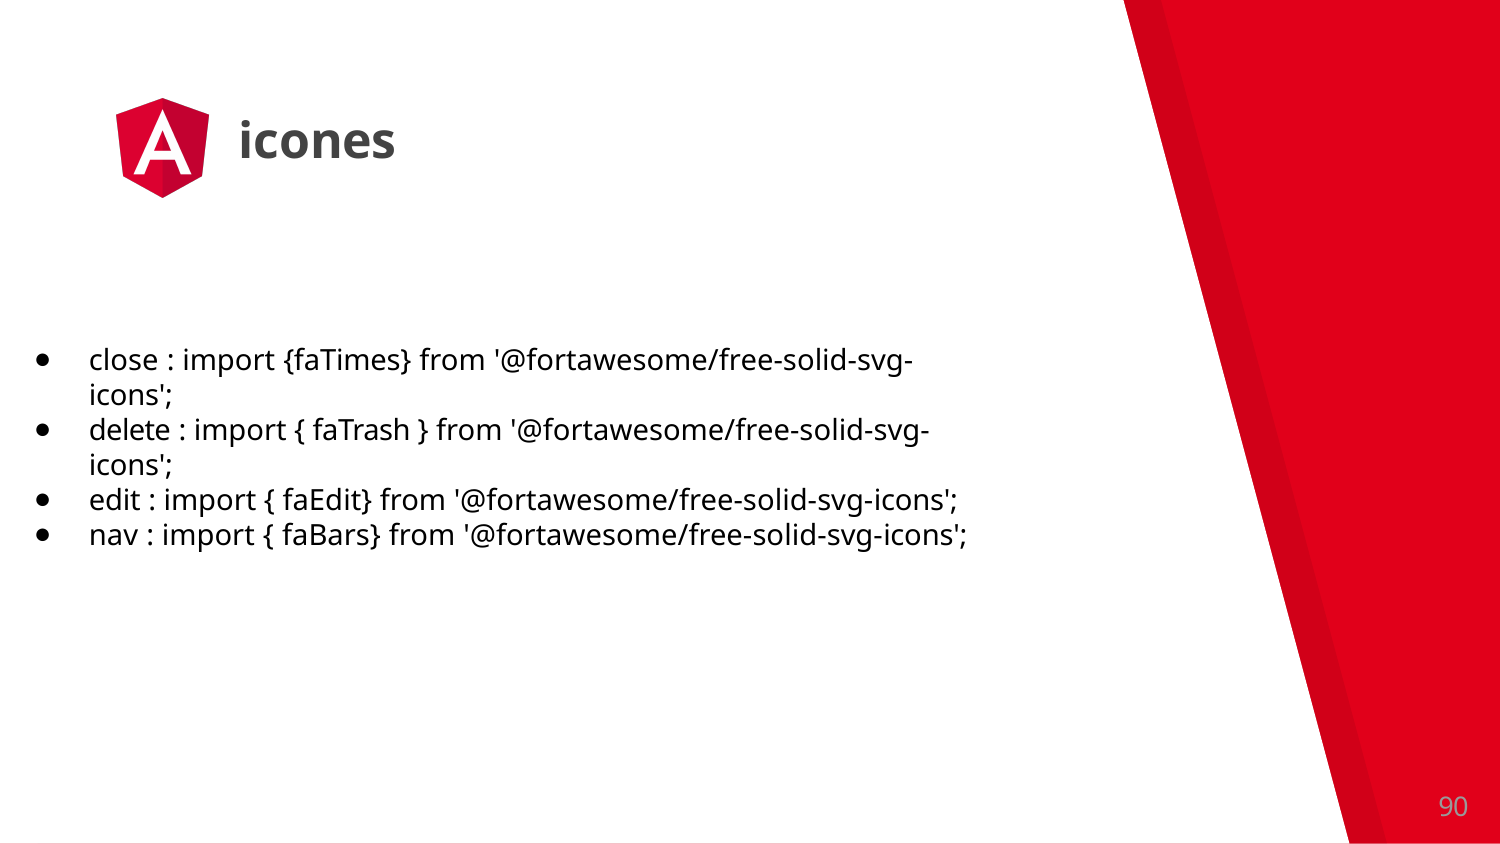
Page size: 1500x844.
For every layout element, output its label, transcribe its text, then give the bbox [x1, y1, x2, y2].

picture [100, 83, 226, 208]
title icones [55, 27, 1120, 250]
slide_number 100 [1431, 794, 1488, 844]
text_box close : import {faTimes} from '@fortawesome/free-solid-svg-icons'; delete : import { faTrash } from '@fortawesome/free-solid-svg-icons'; edit : import { faEdit} from '@fortawesome/free-solid-svg-icons'; nav : import { faBars} from '@fortawesome/free-solid-svg-icons'; [31, 339, 991, 551]
